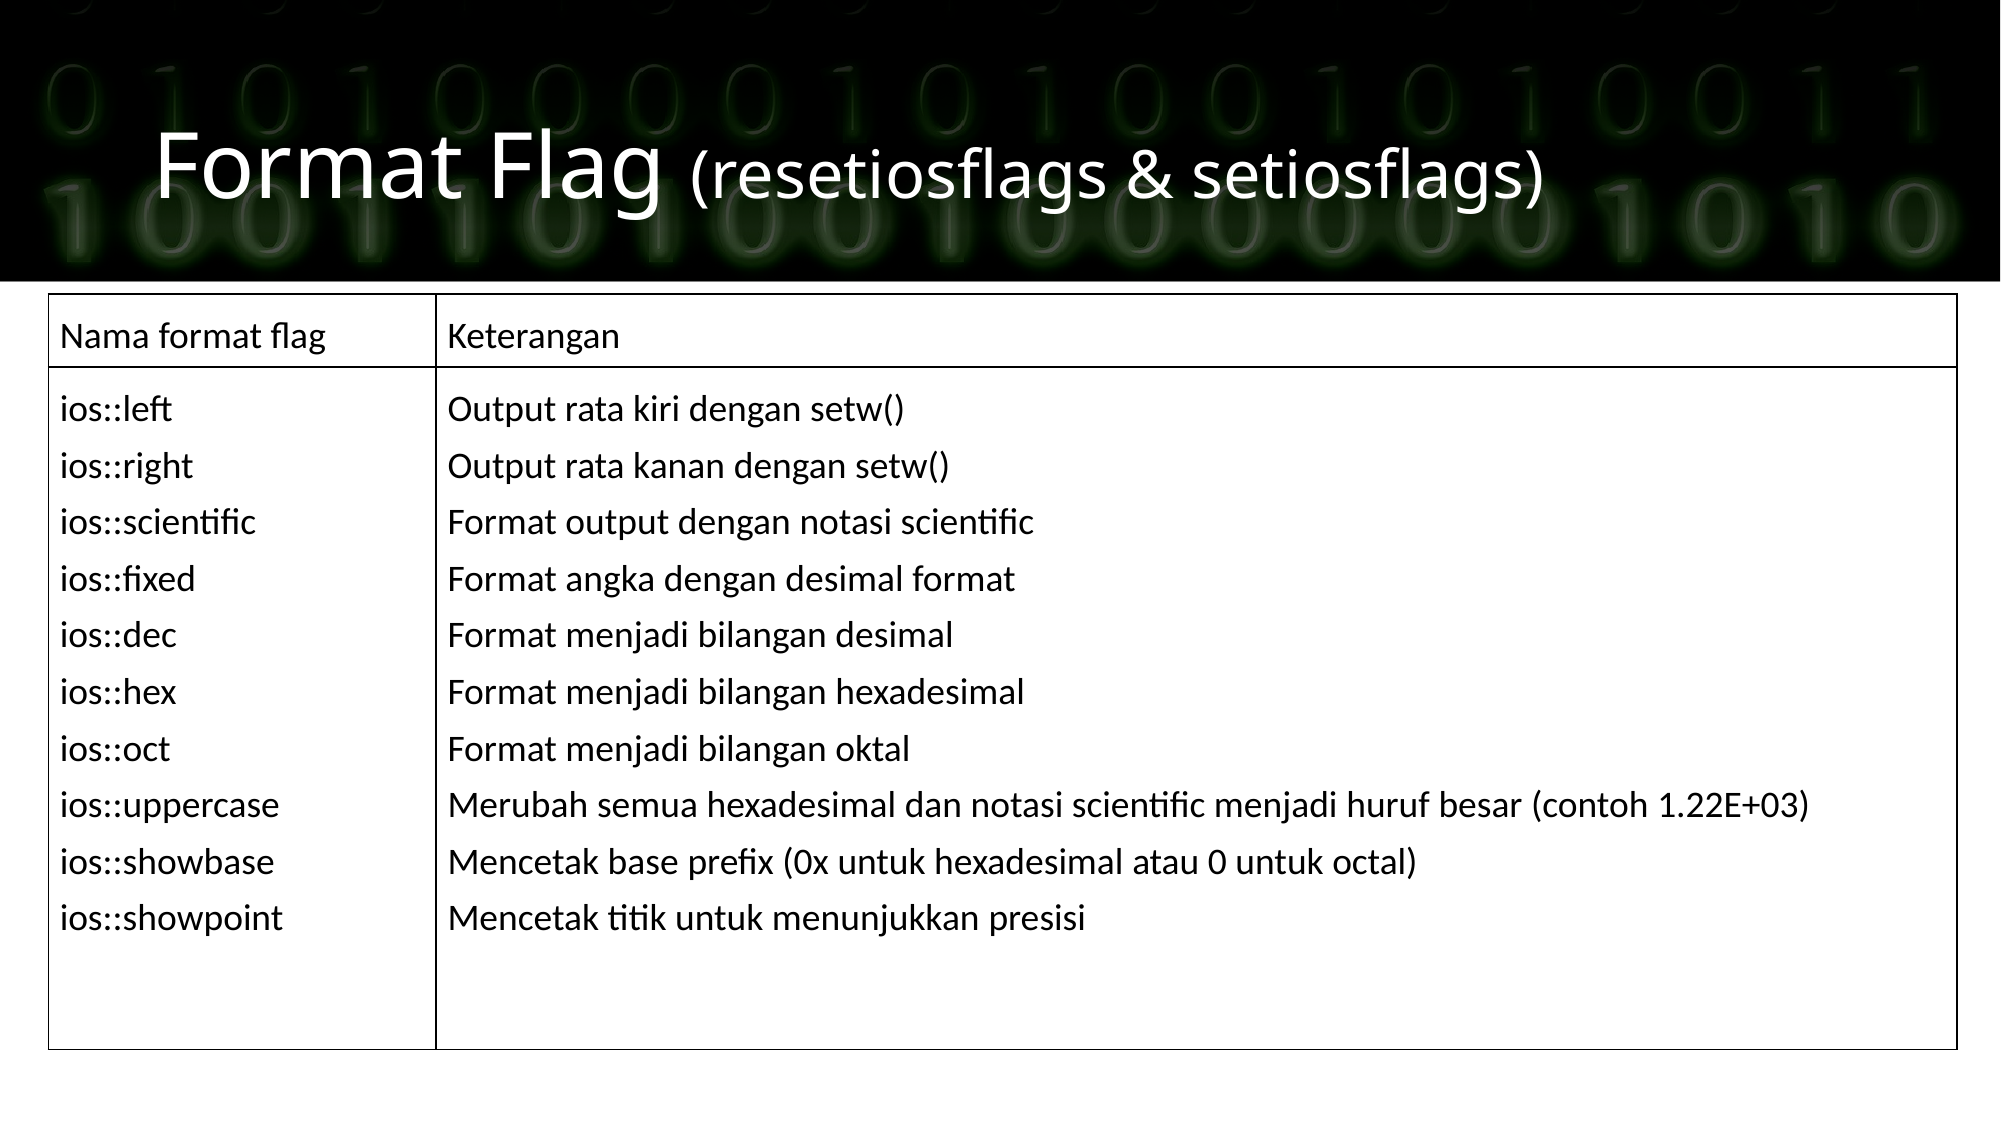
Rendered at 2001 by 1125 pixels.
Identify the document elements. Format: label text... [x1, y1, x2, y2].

table_cell Output rata kiri dengan setw() Output rata kanan dengan setw() Format output dengan notasi scientific Format angka dengan desimal format Format menjadi bilangan desimal Format menjadi bilangan hexadesimal Format menjadi bilangan oktal Merubah semua hexadesimal dan notasi scientific menjadi huruf besar (contoh 1.22E+03) Mencetak base prefix (0x untuk hexadesimal atau 0 untuk octal) Mencetak titik untuk menunjukkan presisi [437, 368, 1956, 1049]
table_header Keterangan [437, 295, 1956, 366]
text_box Format Flag (resetiosflags & setiosflags) [137, 59, 1863, 278]
table_cell ios::left ios::right ios::scientific ios::fixed ios::dec ios::hex ios::oct ios::uppercase ios::showbase ios::showpoint [49, 368, 435, 1049]
table_header Nama format flag [49, 295, 435, 366]
picture [0, 0, 2001, 1125]
